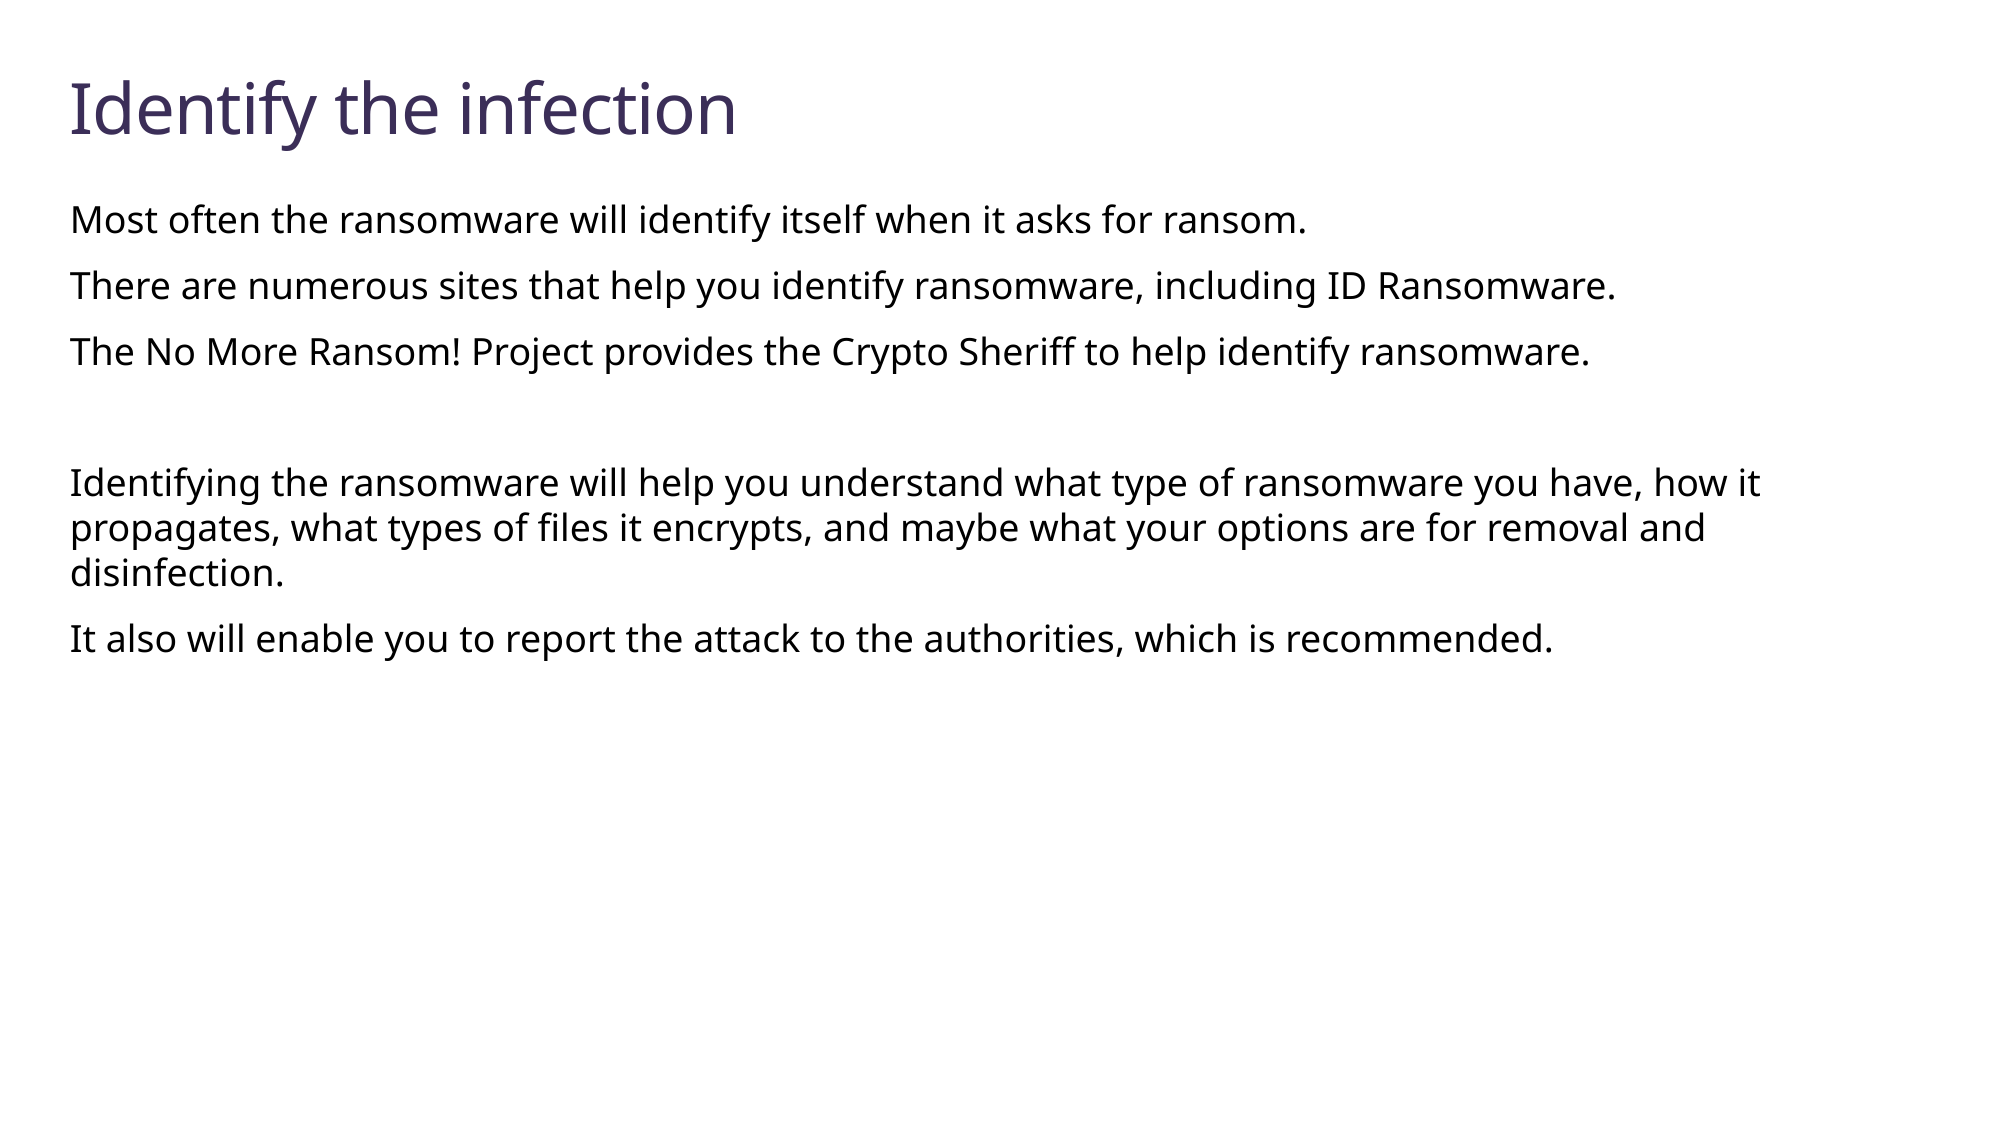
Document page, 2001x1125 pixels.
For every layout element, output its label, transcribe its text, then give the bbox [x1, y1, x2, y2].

title Identify the infection [69, 36, 1345, 161]
list Most often the ransomware will identify itself when it asks for ransom. There are numerous sites that help you identify ransomware, including ID Ransomware. The No More Ransom! Project provides the Crypto Sheriff to help identify ransomware. Identifying the ransomware will help you understand what type of ransomware you have, how it propagates, what types of files it encrypts, and maybe what your options are for removal and disinfection. It also will enable you to report the attack to the authorities, which is recommended. [69, 196, 1829, 279]
